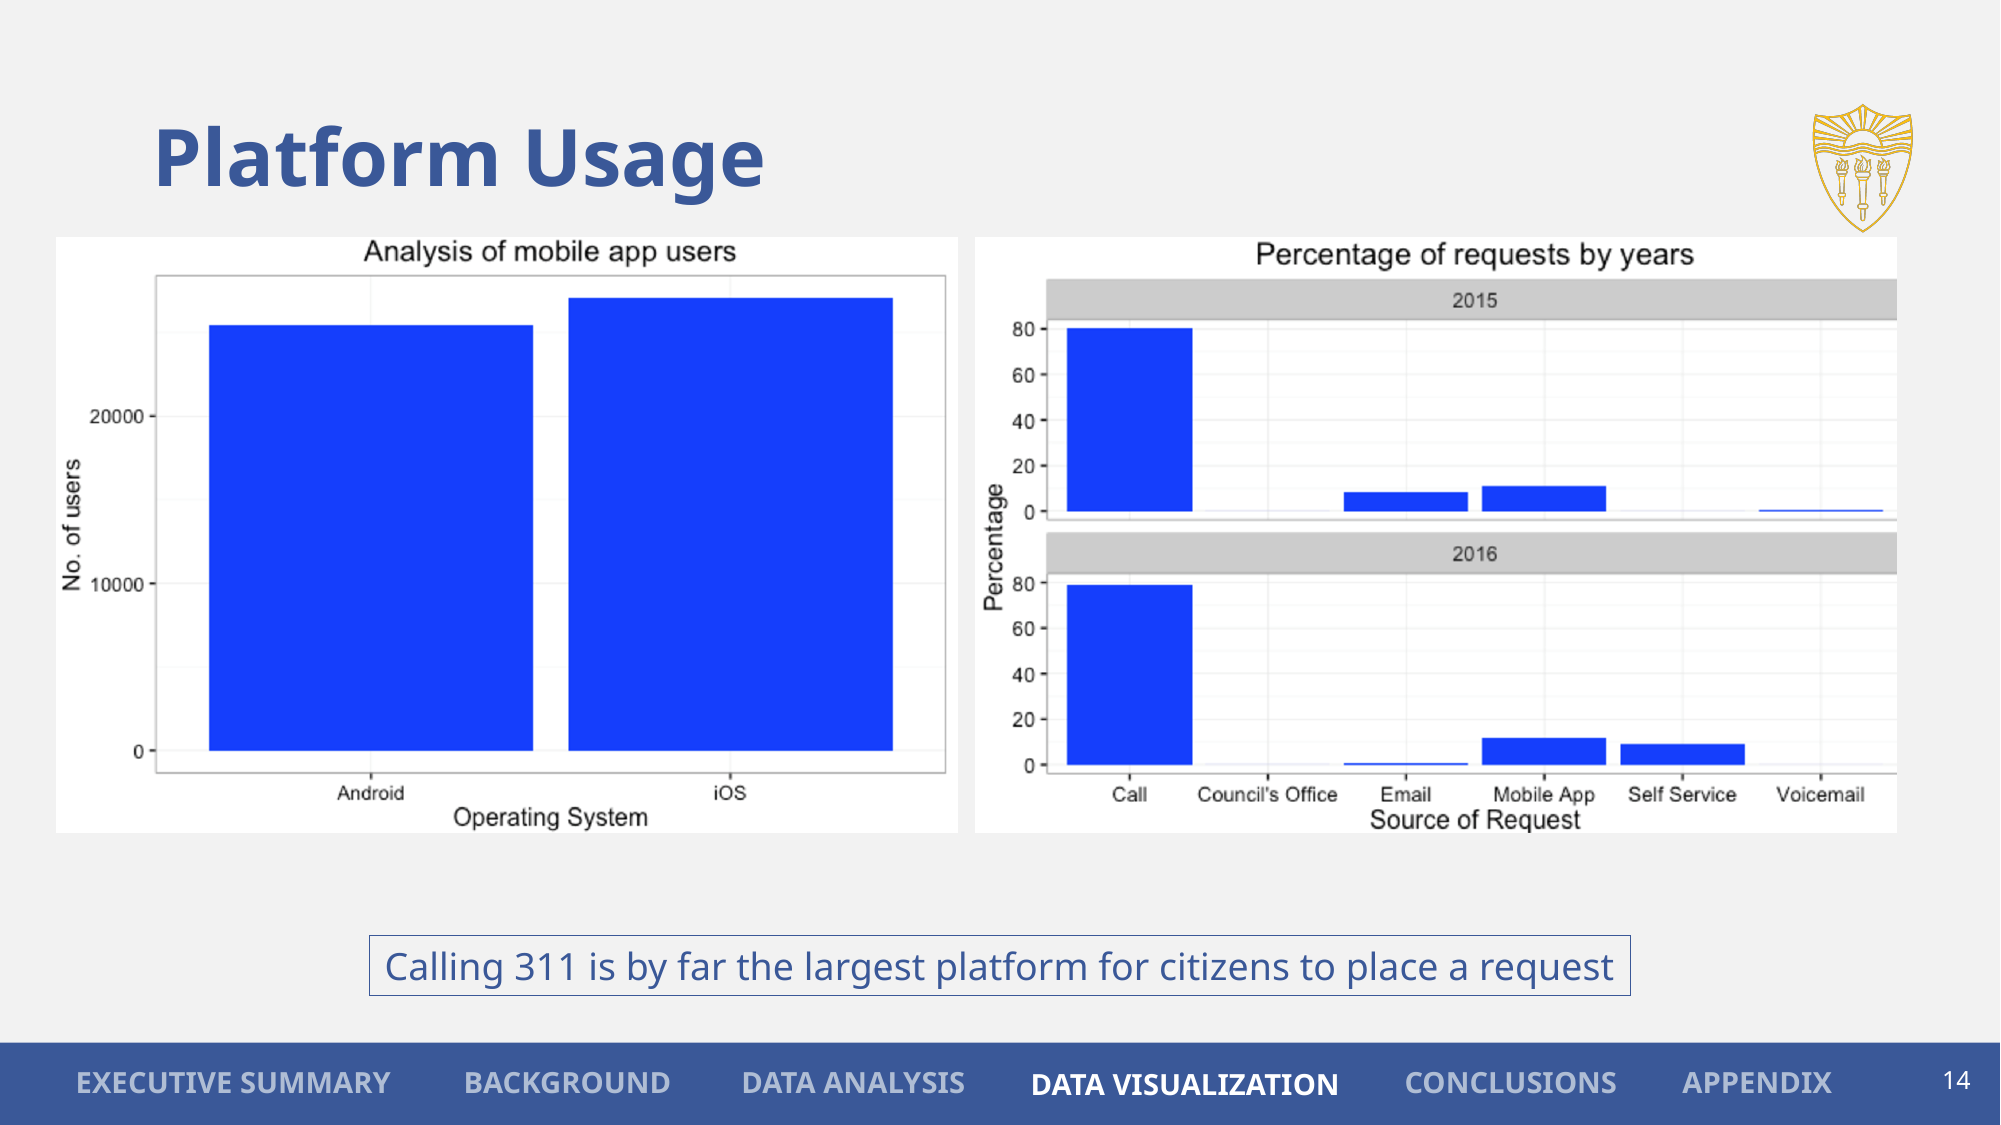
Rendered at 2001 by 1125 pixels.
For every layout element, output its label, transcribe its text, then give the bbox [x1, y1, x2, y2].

slide_number 14 [1535, 1051, 1986, 1112]
text_box APPENDIX [1667, 1057, 1848, 1108]
title Platform Usage [137, 52, 1863, 271]
text_box BACKGROUND [448, 1057, 687, 1108]
picture [975, 85, 1945, 833]
text_box DATA ANALYSIS [726, 1057, 981, 1108]
picture [56, 237, 958, 833]
text_box EXECUTIVE SUMMARY [60, 1057, 407, 1108]
text_box DATA VISUALIZATION [1015, 1058, 1355, 1109]
text_box CONCLUSIONS [1389, 1057, 1632, 1108]
text_box Calling 311 is by far the largest platform for citizens to place a request [369, 935, 1631, 996]
